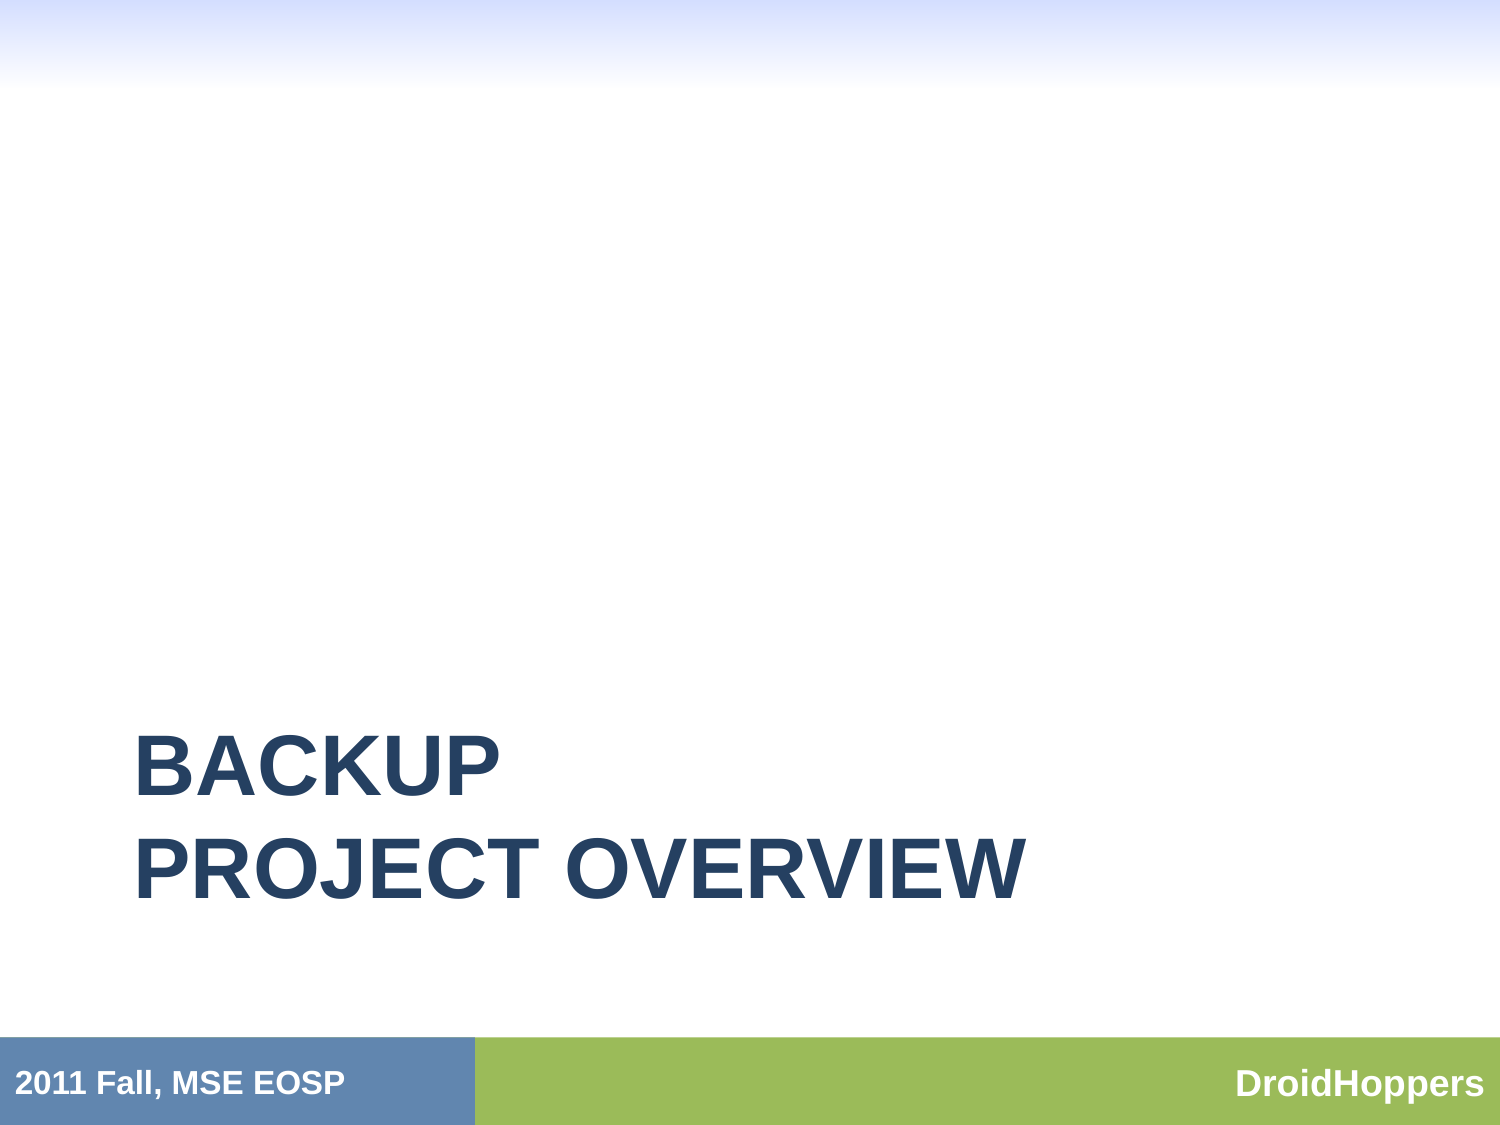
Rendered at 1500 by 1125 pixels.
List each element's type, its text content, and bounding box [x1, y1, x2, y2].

title Backup project overview [118, 701, 1450, 925]
